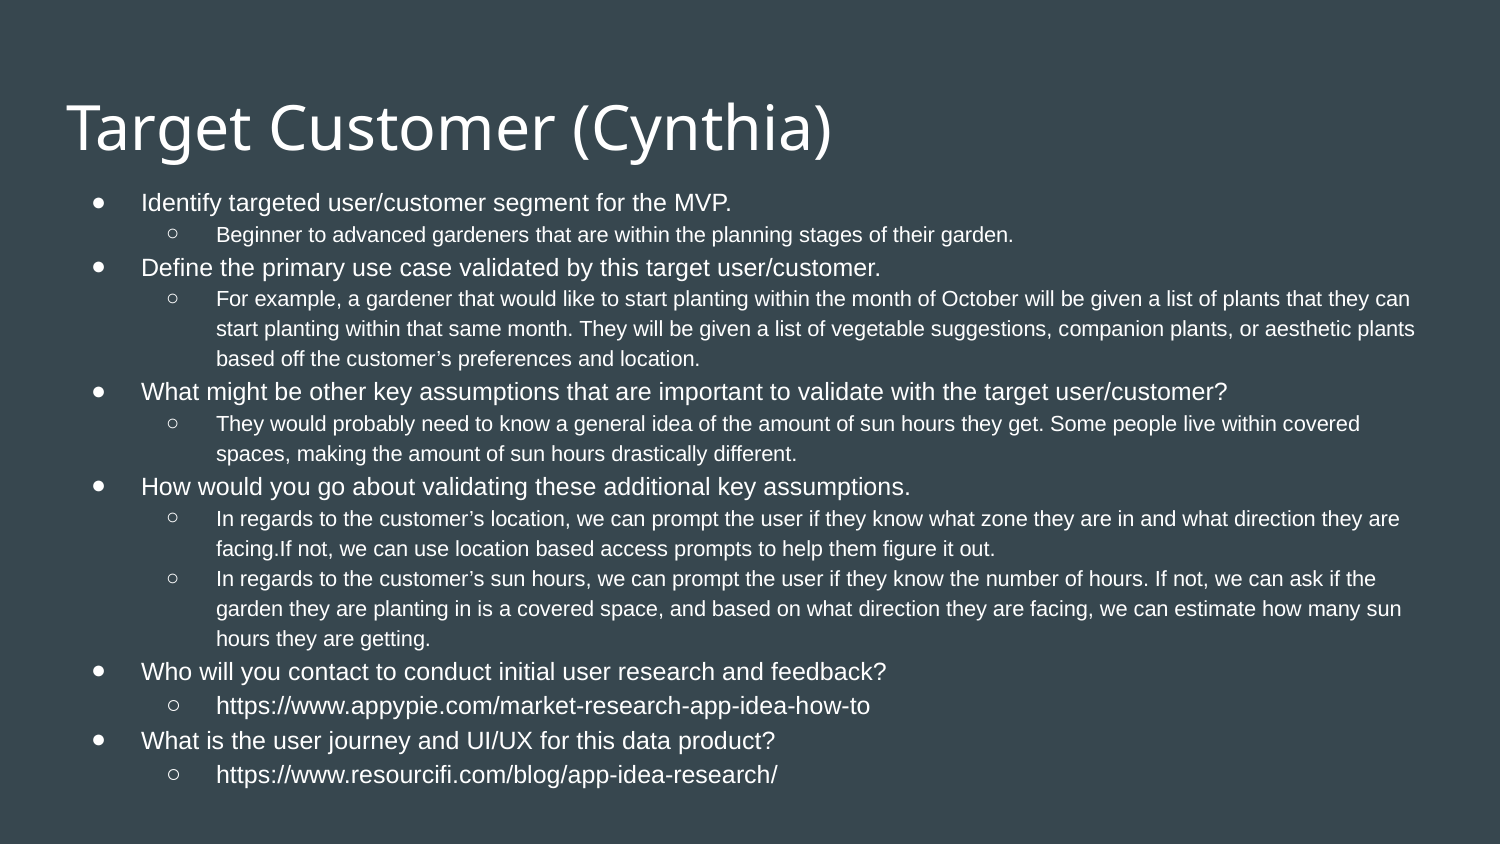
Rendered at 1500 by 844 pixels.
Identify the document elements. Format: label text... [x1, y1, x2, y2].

list Identify targeted user/customer segment for the MVP. Beginner to advanced gardeners that are within the planning stages of their garden. Define the primary use case validated by this target user/customer. For example, a gardener that would like to start planting within the month of October will be given a list of plants that they can start planting within that same month. They will be given a list of vegetable suggestions, companion plants, or aesthetic plants based off the customer’s preferences and location. What might be other key assumptions that are important to validate with the target user/customer? They would probably need to know a general idea of the amount of sun hours they get. Some people live within covered spaces, making the amount of sun hours drastically different. How would you go about validating these additional key assumptions. In regards to the customer’s location, we can prompt the user if they know what zone they are in and what direction they are facing.If not, we can use location based access prompts to help them figure it out. In regards to the customer’s sun hours, we can prompt the user if they know the number of hours. If not, we can ask if the garden they are planting in is a covered space, and based on what direction they are facing, we can estimate how many sun hours they are getting. Who will you contact to conduct initial user research and feedback? https://www.appypie.com/market-research-app-idea-how-to What is the user journey and UI/UX for this data product? https://www.resourcifi.com/blog/app-idea-research/ [51, 166, 1449, 791]
title Target Customer (Cynthia) [51, 72, 1449, 166]
